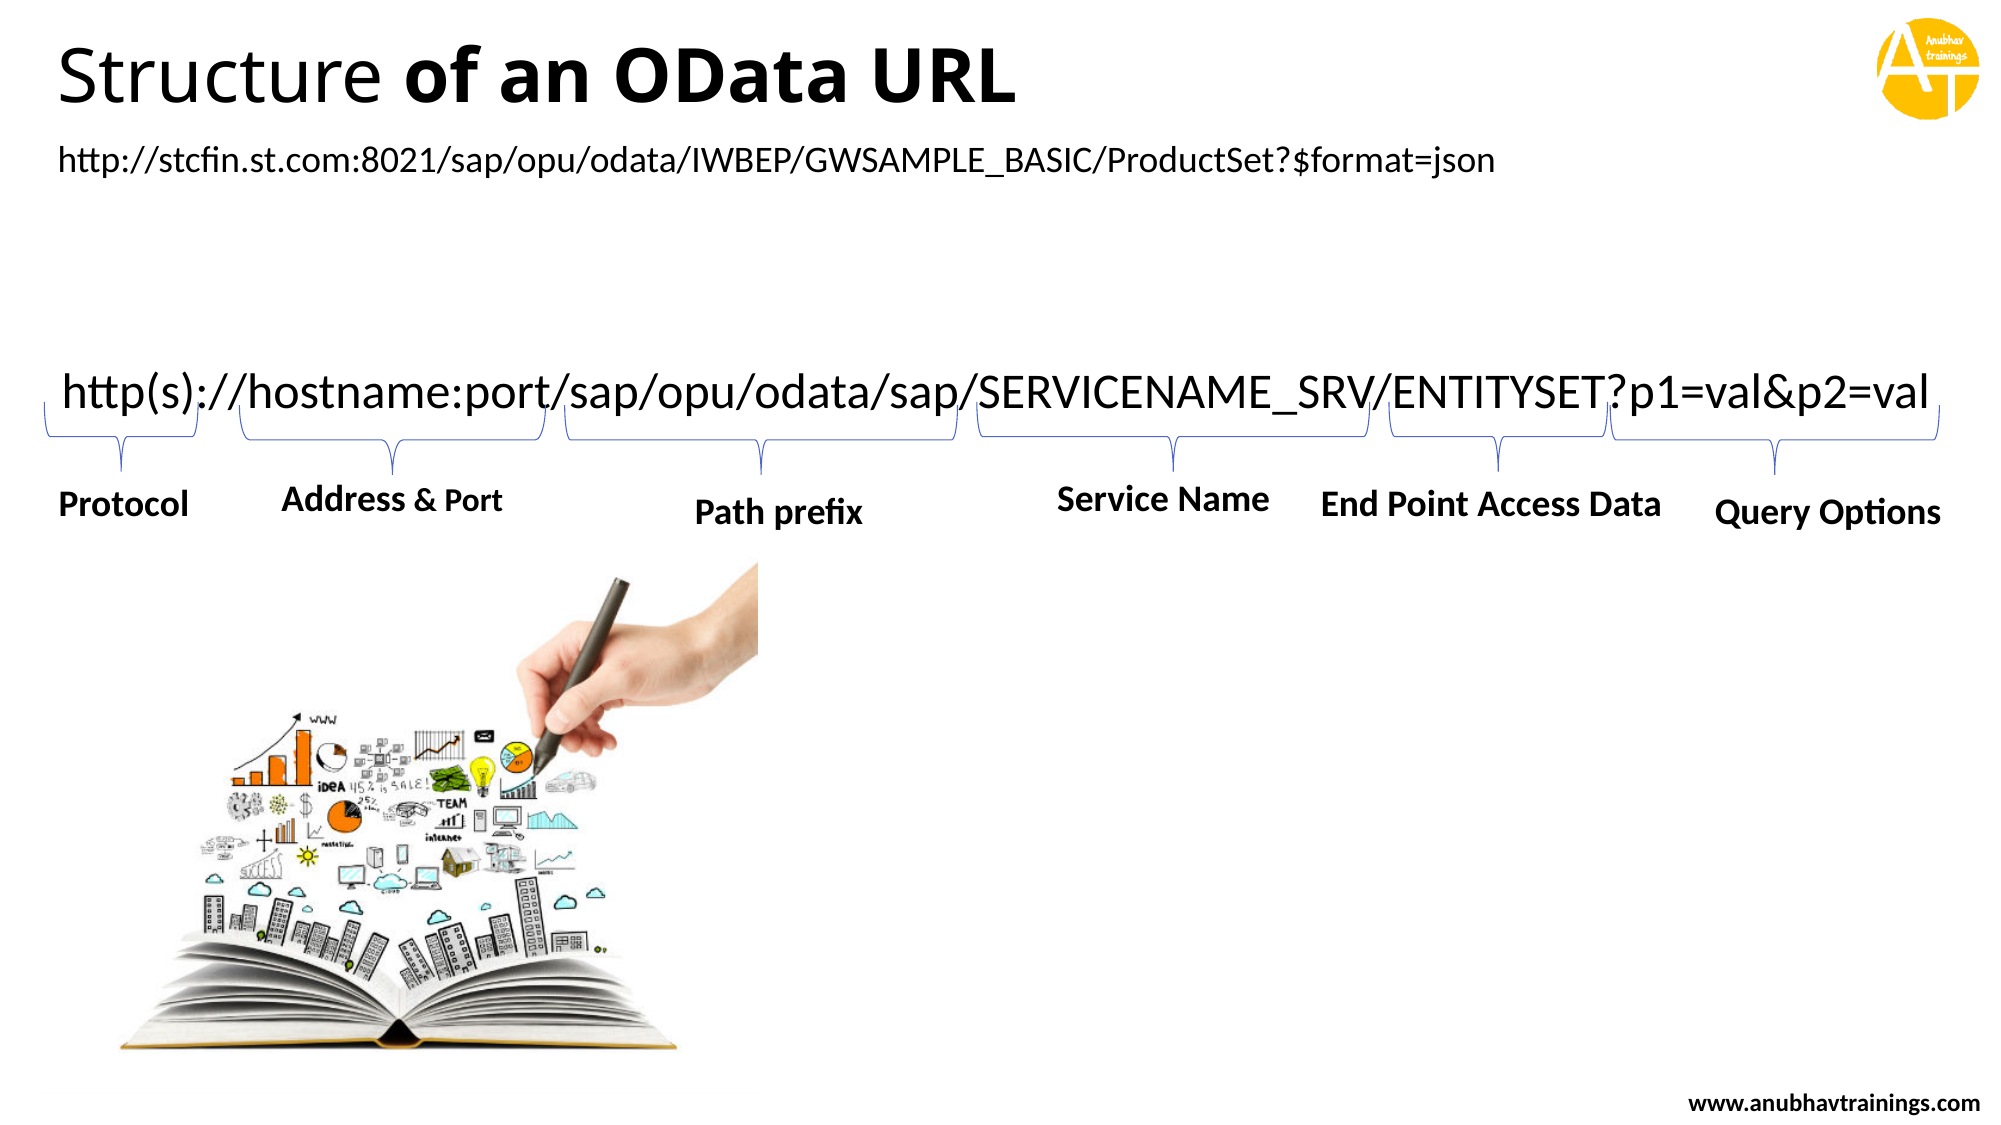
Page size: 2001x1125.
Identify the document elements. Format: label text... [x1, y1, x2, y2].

text_box Address & Port [266, 466, 529, 527]
text_box [564, 405, 959, 475]
text_box [43, 401, 199, 471]
text_box [1609, 405, 1940, 475]
text_box http://stcfin.st.com:8021/sap/opu/odata/IWBEP/GWSAMPLE_BASIC/ProductSet?$format=json [42, 127, 1874, 233]
text_box Protocol [43, 471, 277, 531]
text_box Service Name [1042, 466, 1291, 527]
text_box [976, 401, 1371, 466]
text_box http(s)://hostname:port/sap/opu/odata/sap/SERVICENAME_SRV/ENTITYSET?p1=val&p2=val [46, 351, 1990, 487]
picture [42, 557, 758, 1094]
text_box End Point Access Data [1306, 471, 1734, 532]
text_box Path prefix [680, 479, 888, 539]
text_box [238, 405, 547, 466]
text_box Structure of an OData URL [42, 30, 1319, 127]
footer www.anubhavtrainings.com [1669, 1089, 2000, 1114]
text_box Query Options [1700, 479, 1985, 539]
picture [1866, 11, 1985, 128]
text_box [1388, 401, 1609, 471]
